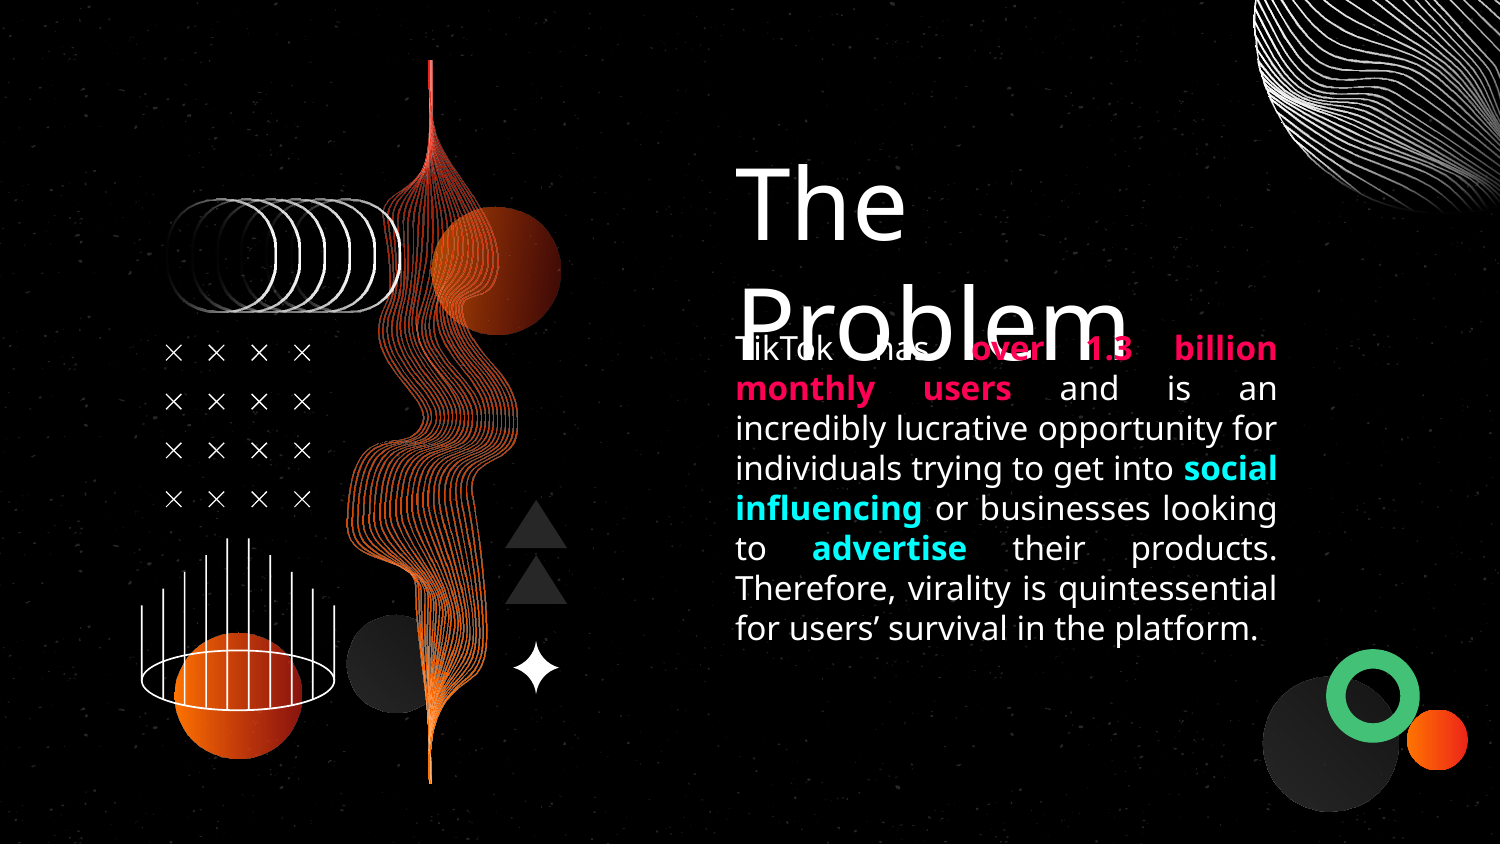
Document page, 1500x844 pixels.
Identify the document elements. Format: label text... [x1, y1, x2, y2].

text_box [505, 555, 568, 604]
text_box [443, 216, 468, 298]
text_box [450, 211, 482, 317]
title The Problem [720, 215, 1221, 306]
text_box [460, 209, 492, 299]
text_box [435, 229, 447, 291]
text_box [463, 206, 561, 334]
text_box [505, 516, 568, 549]
text_box [433, 235, 442, 289]
text_box [444, 214, 472, 310]
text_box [140, 538, 336, 759]
subtitle TikTok has over 1.3 billion monthly users and is an incredibly lucrative opportunity for individuals trying to get into social influencing or businesses looking to advertise their products. Therefore, virality is quintessential for users’ survival in the platform. [720, 312, 1294, 629]
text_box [70, 335, 794, 508]
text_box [156, 353, 320, 499]
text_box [165, 198, 401, 313]
text_box [447, 213, 477, 315]
text_box [431, 244, 437, 279]
text_box [346, 614, 426, 713]
text_box [439, 218, 462, 303]
text_box [513, 640, 560, 695]
text_box [436, 224, 453, 298]
